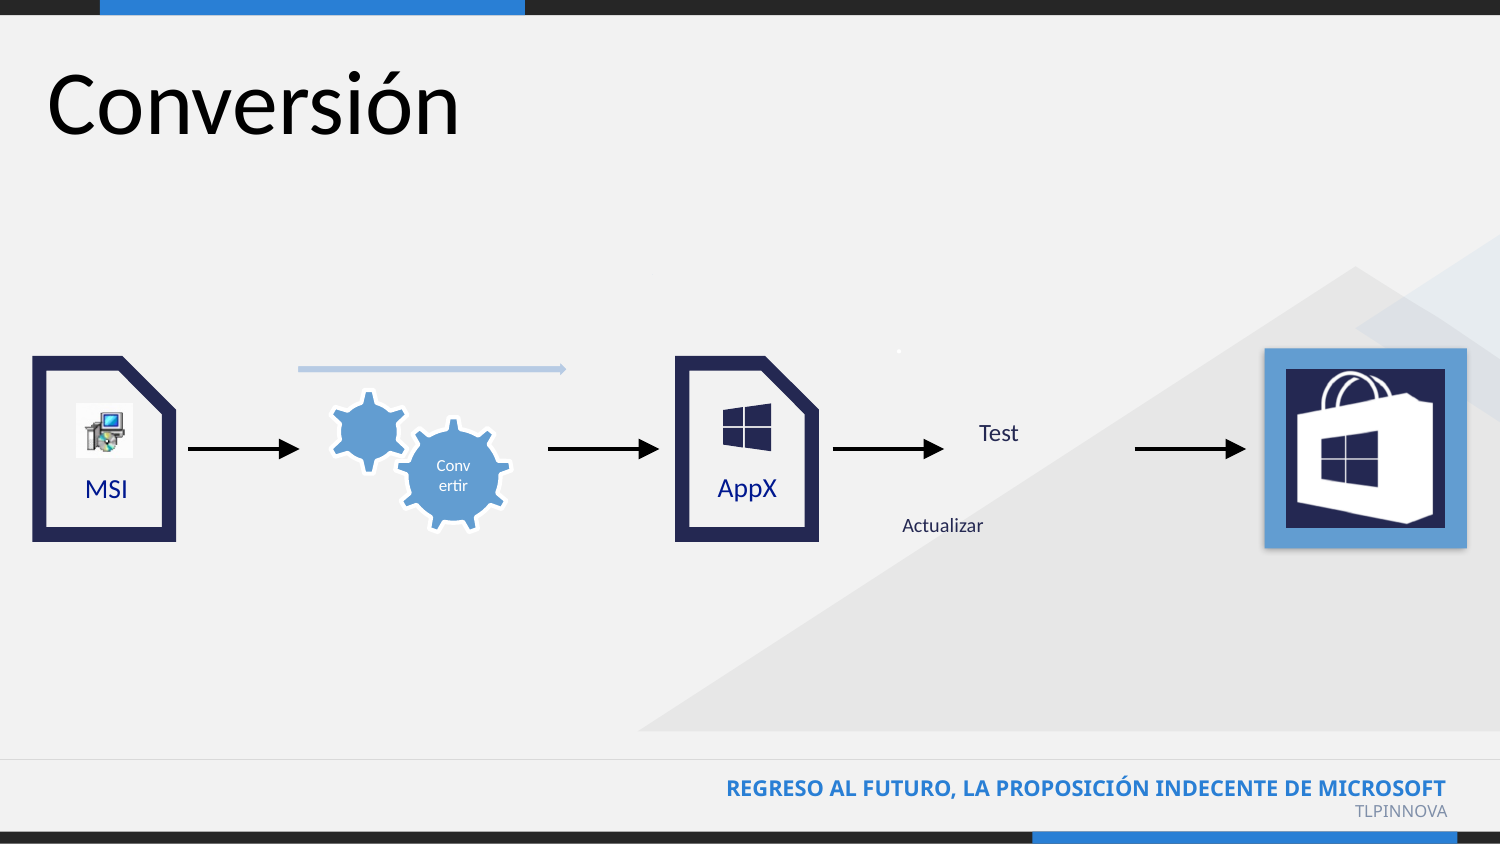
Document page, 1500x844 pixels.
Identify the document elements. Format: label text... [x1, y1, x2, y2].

title Conversión [33, 35, 1468, 147]
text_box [857, 328, 1219, 570]
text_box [32, 355, 177, 543]
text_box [1264, 348, 1468, 549]
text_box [674, 355, 820, 543]
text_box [244, 341, 567, 557]
